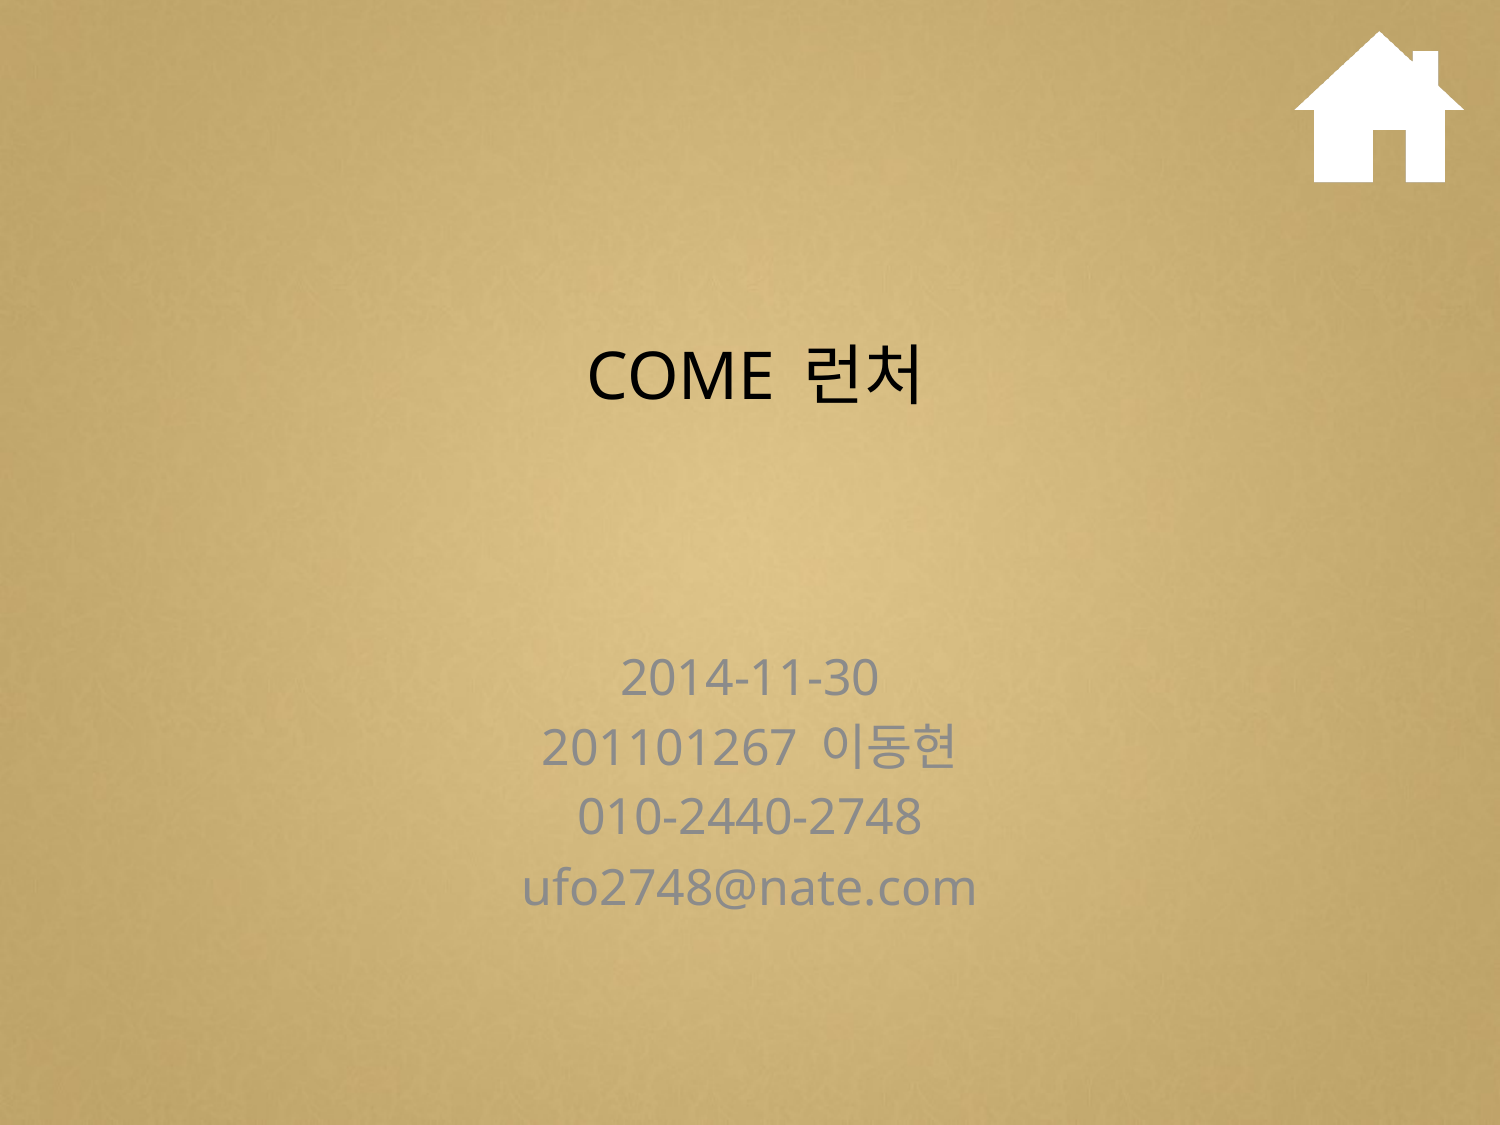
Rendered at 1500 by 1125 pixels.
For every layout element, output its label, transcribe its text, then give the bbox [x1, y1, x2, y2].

picture [0, 0, 1500, 1125]
subtitle 2014-11-30 201101267 이동현 010-2440-2748 ufo2748@nate.com [225, 637, 1275, 925]
title COME 런처 [419, 325, 1093, 457]
